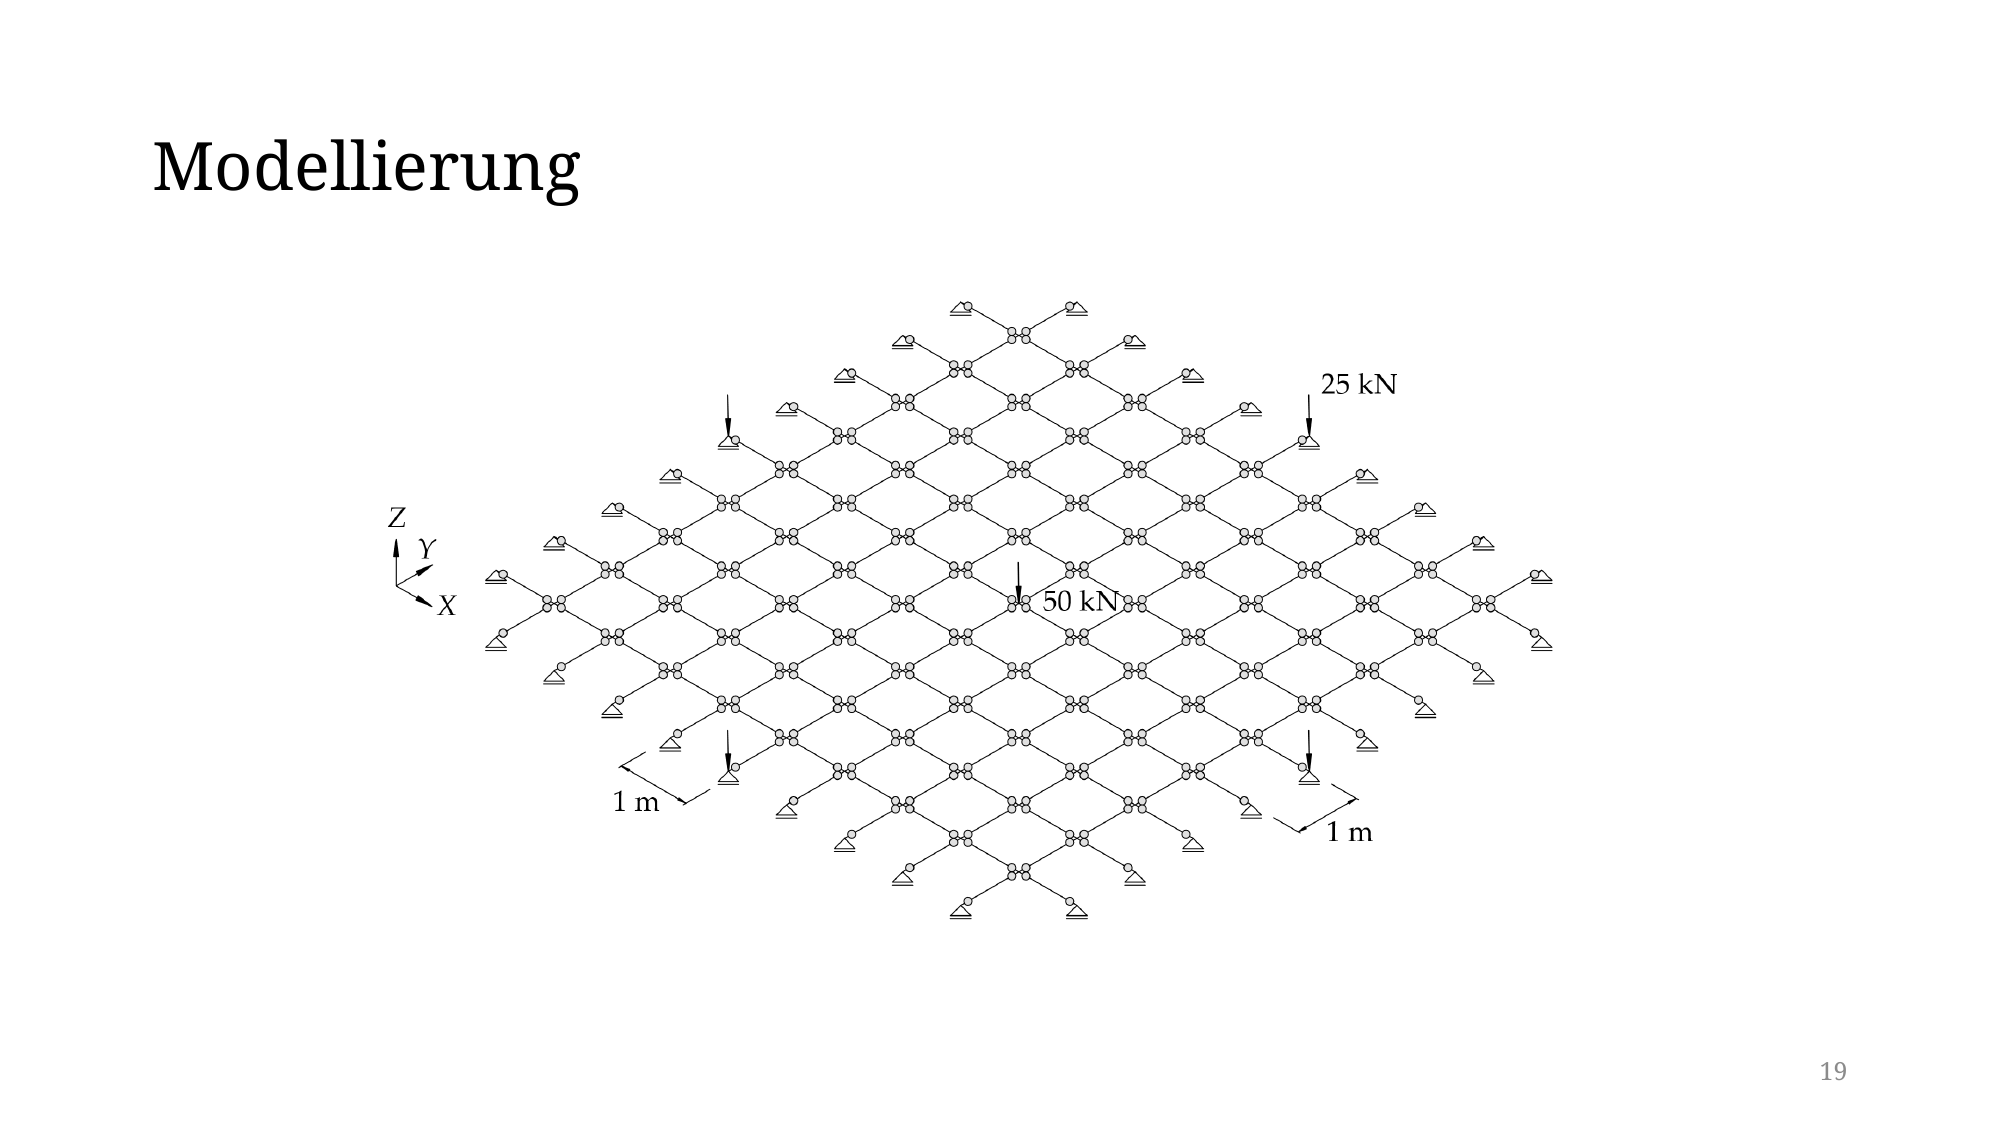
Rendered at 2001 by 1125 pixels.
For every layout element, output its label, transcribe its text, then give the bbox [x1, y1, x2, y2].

slide_number 19 [1412, 1042, 1863, 1103]
picture [383, 277, 1617, 934]
title Modellierung [137, 59, 1863, 278]
